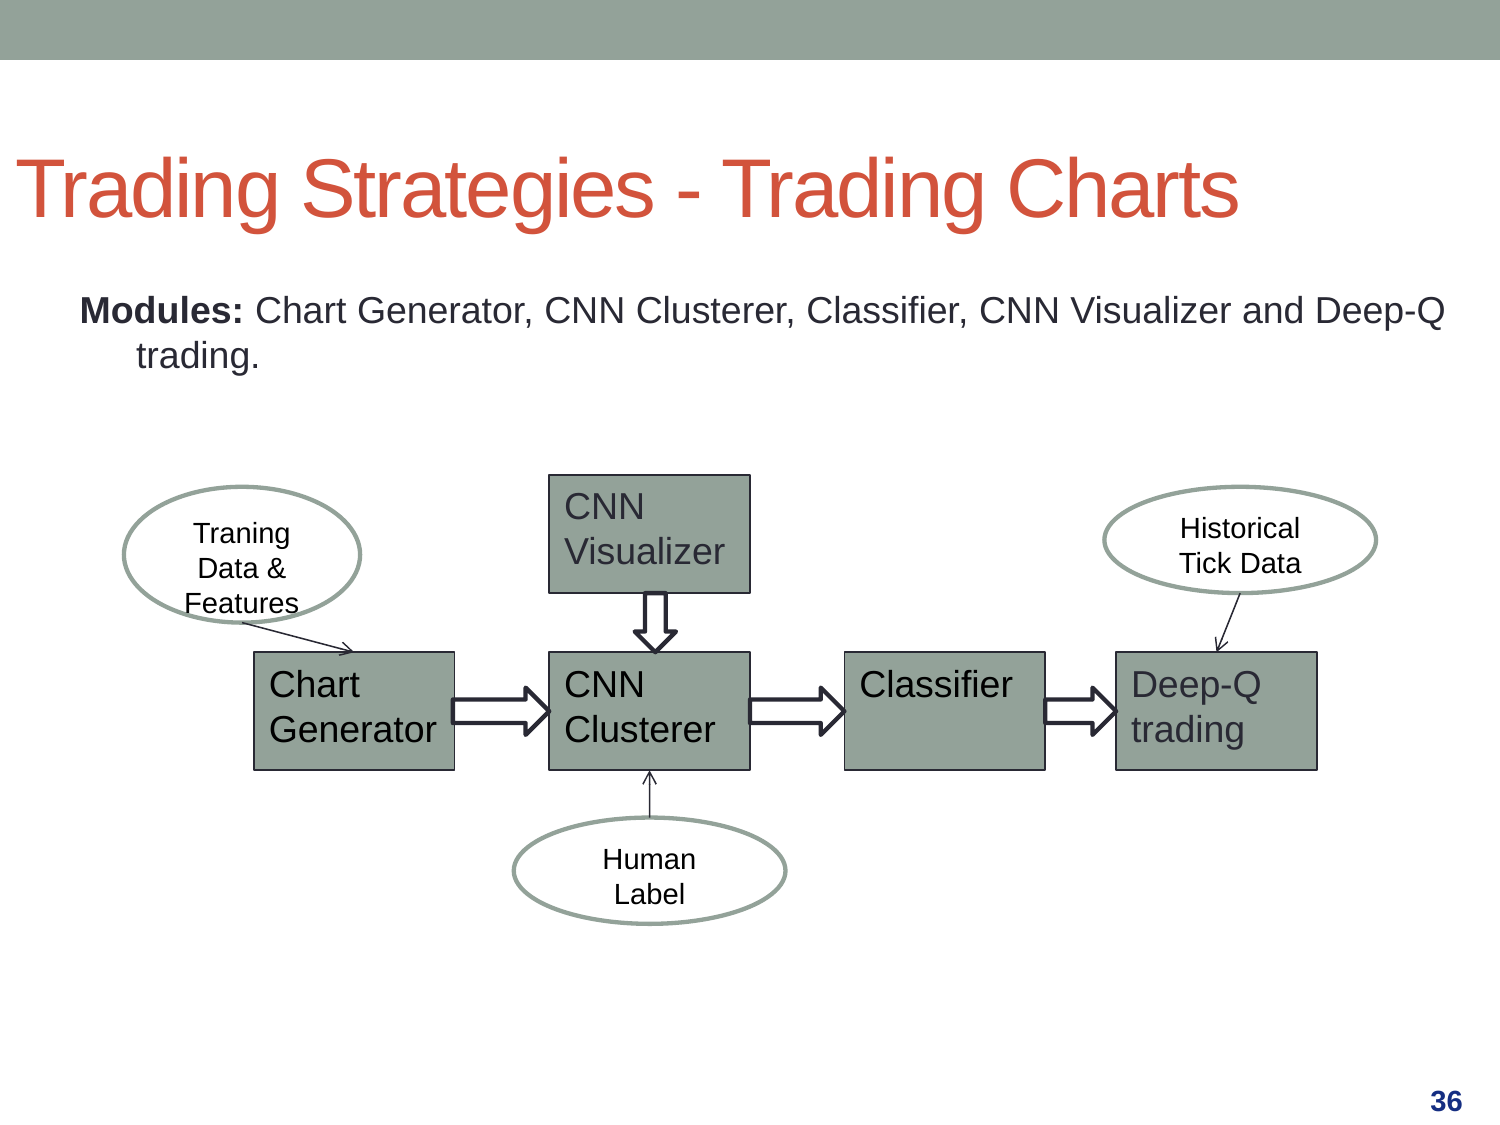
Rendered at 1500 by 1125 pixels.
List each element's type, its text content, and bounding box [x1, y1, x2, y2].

slide_number 36 [1415, 1070, 1499, 1125]
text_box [123, 474, 1377, 925]
title Trading Strategies - Trading Charts [0, 101, 1325, 266]
text_box Modules: Chart Generator, CNN Clusterer, Classifier, CNN Visualizer and Deep-Q trading. [64, 278, 1483, 421]
